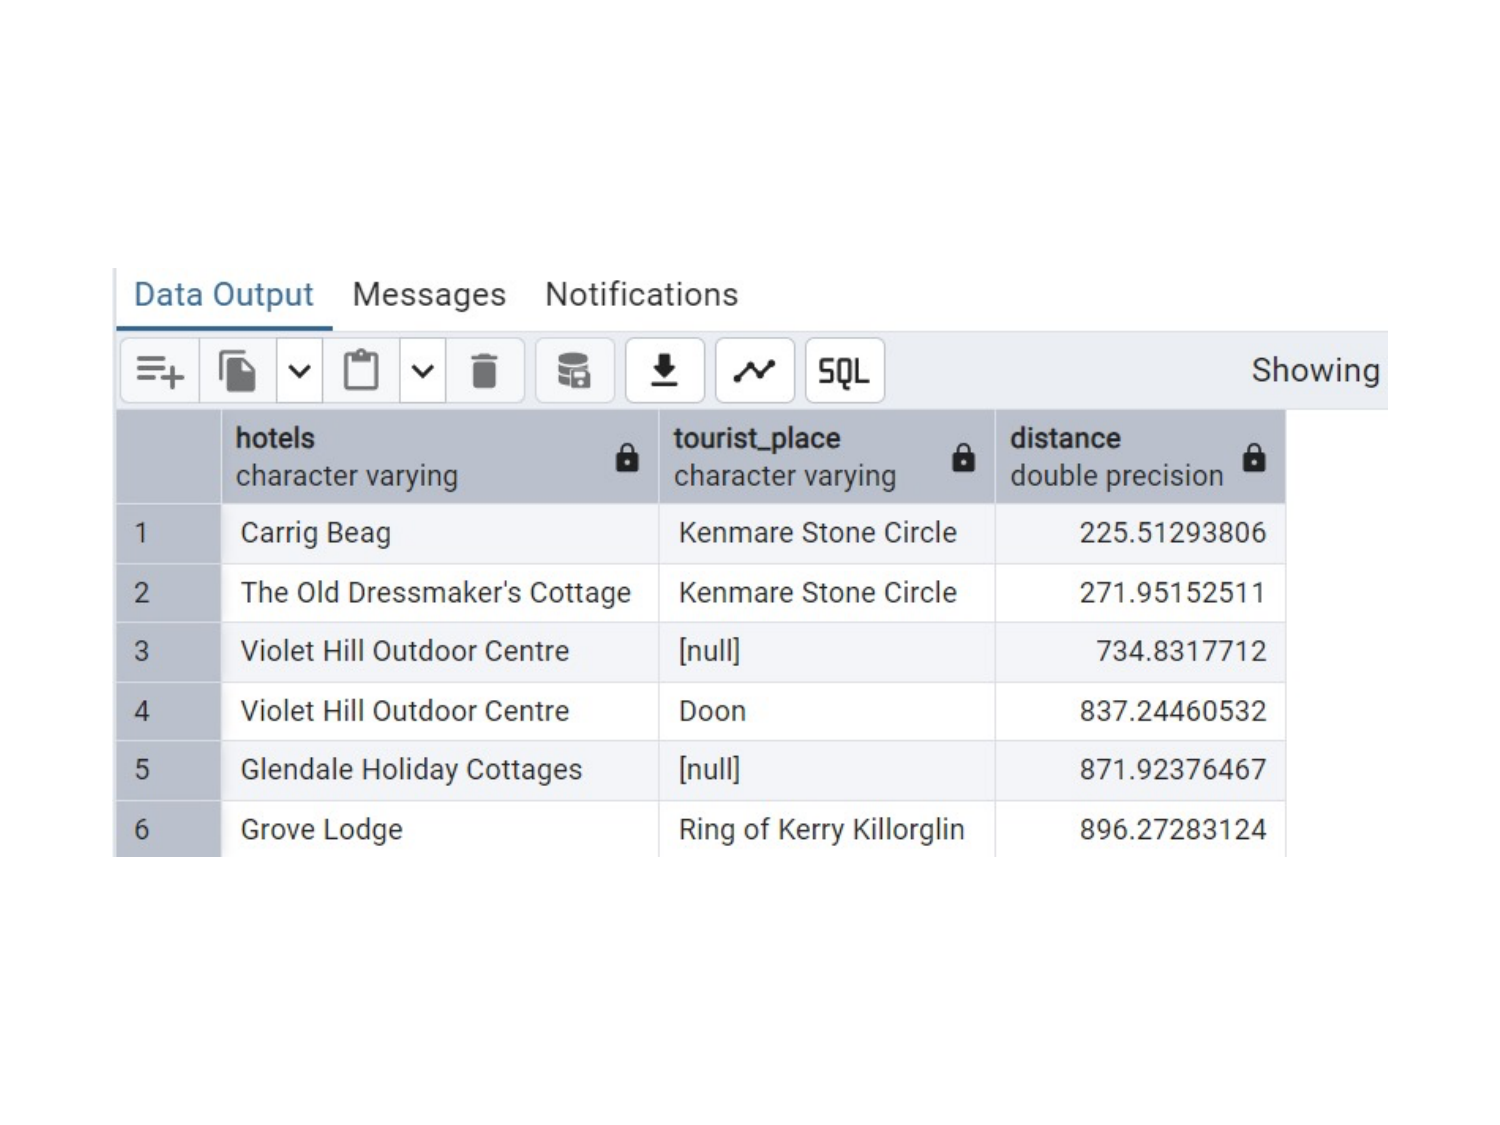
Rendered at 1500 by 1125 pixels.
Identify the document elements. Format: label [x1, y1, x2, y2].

picture [112, 267, 1388, 858]
